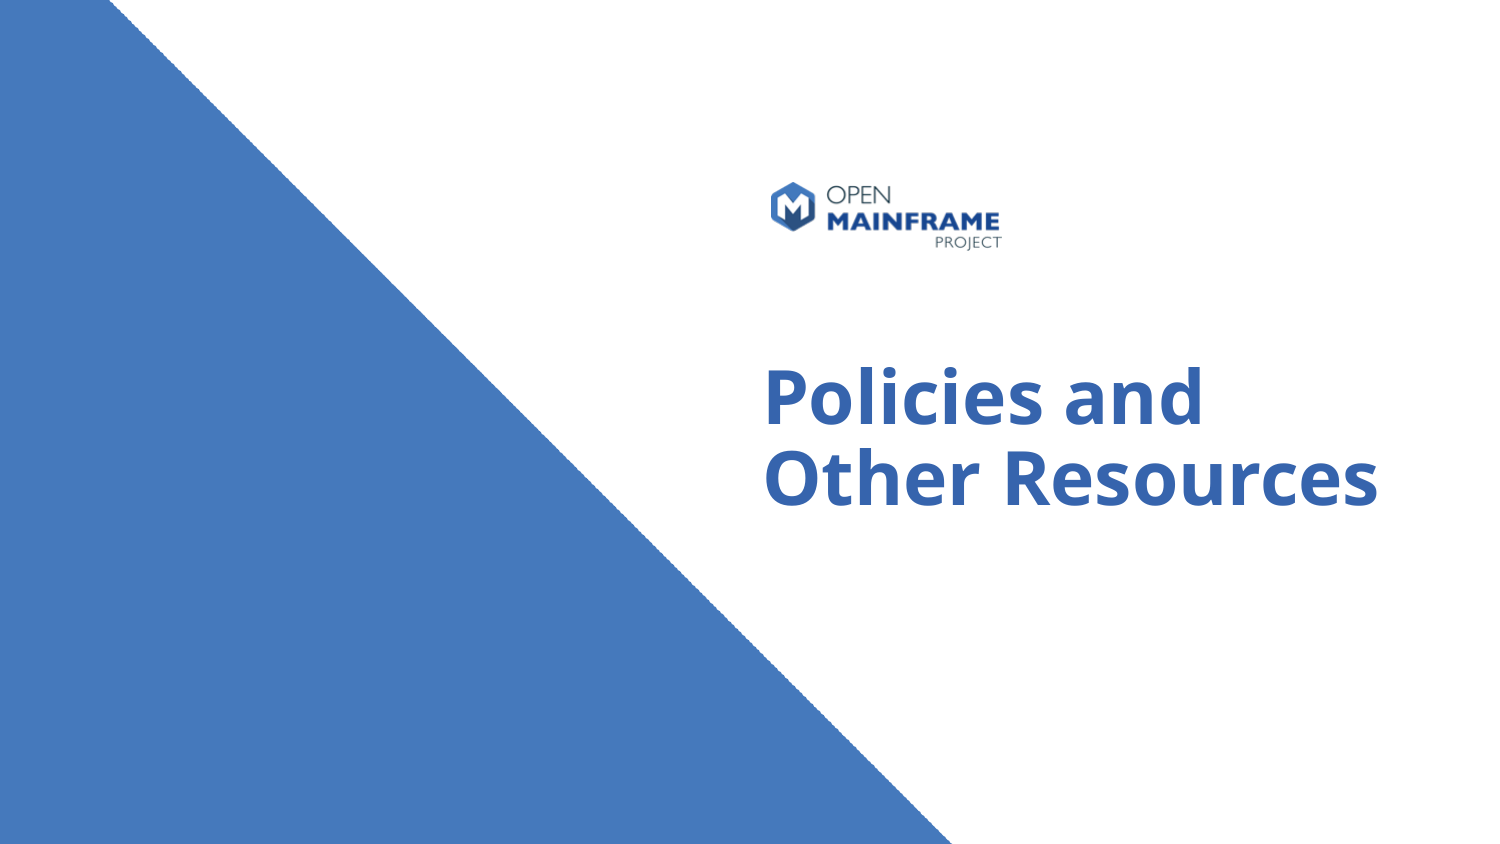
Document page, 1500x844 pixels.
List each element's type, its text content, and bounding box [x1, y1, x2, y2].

picture [0, 0, 1342, 844]
title Policies and Other Resources [747, 333, 1434, 550]
